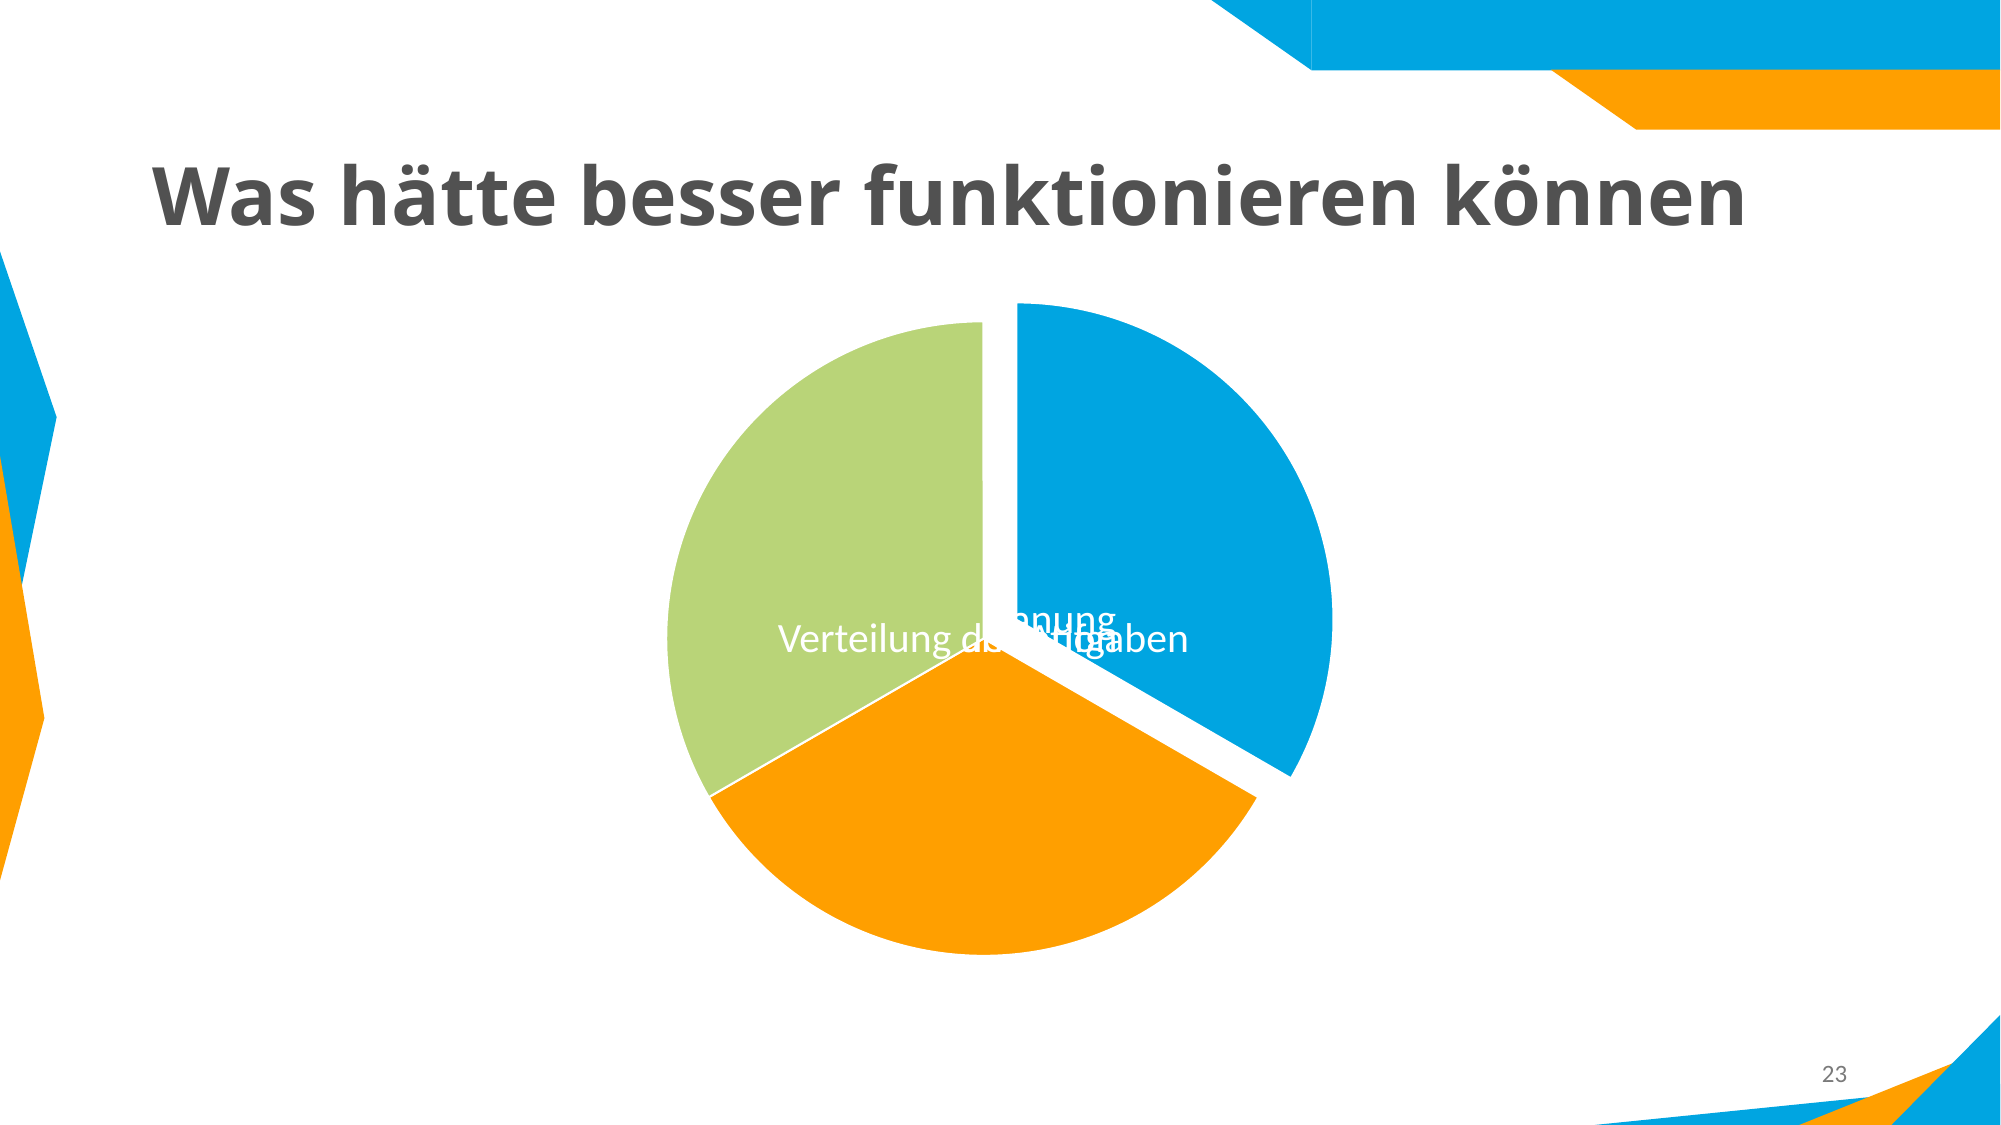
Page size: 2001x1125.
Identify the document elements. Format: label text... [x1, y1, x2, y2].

slide_number 23 [1412, 1042, 1863, 1103]
title Was hätte besser funktionieren können [137, 147, 1863, 252]
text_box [433, 251, 1567, 1007]
